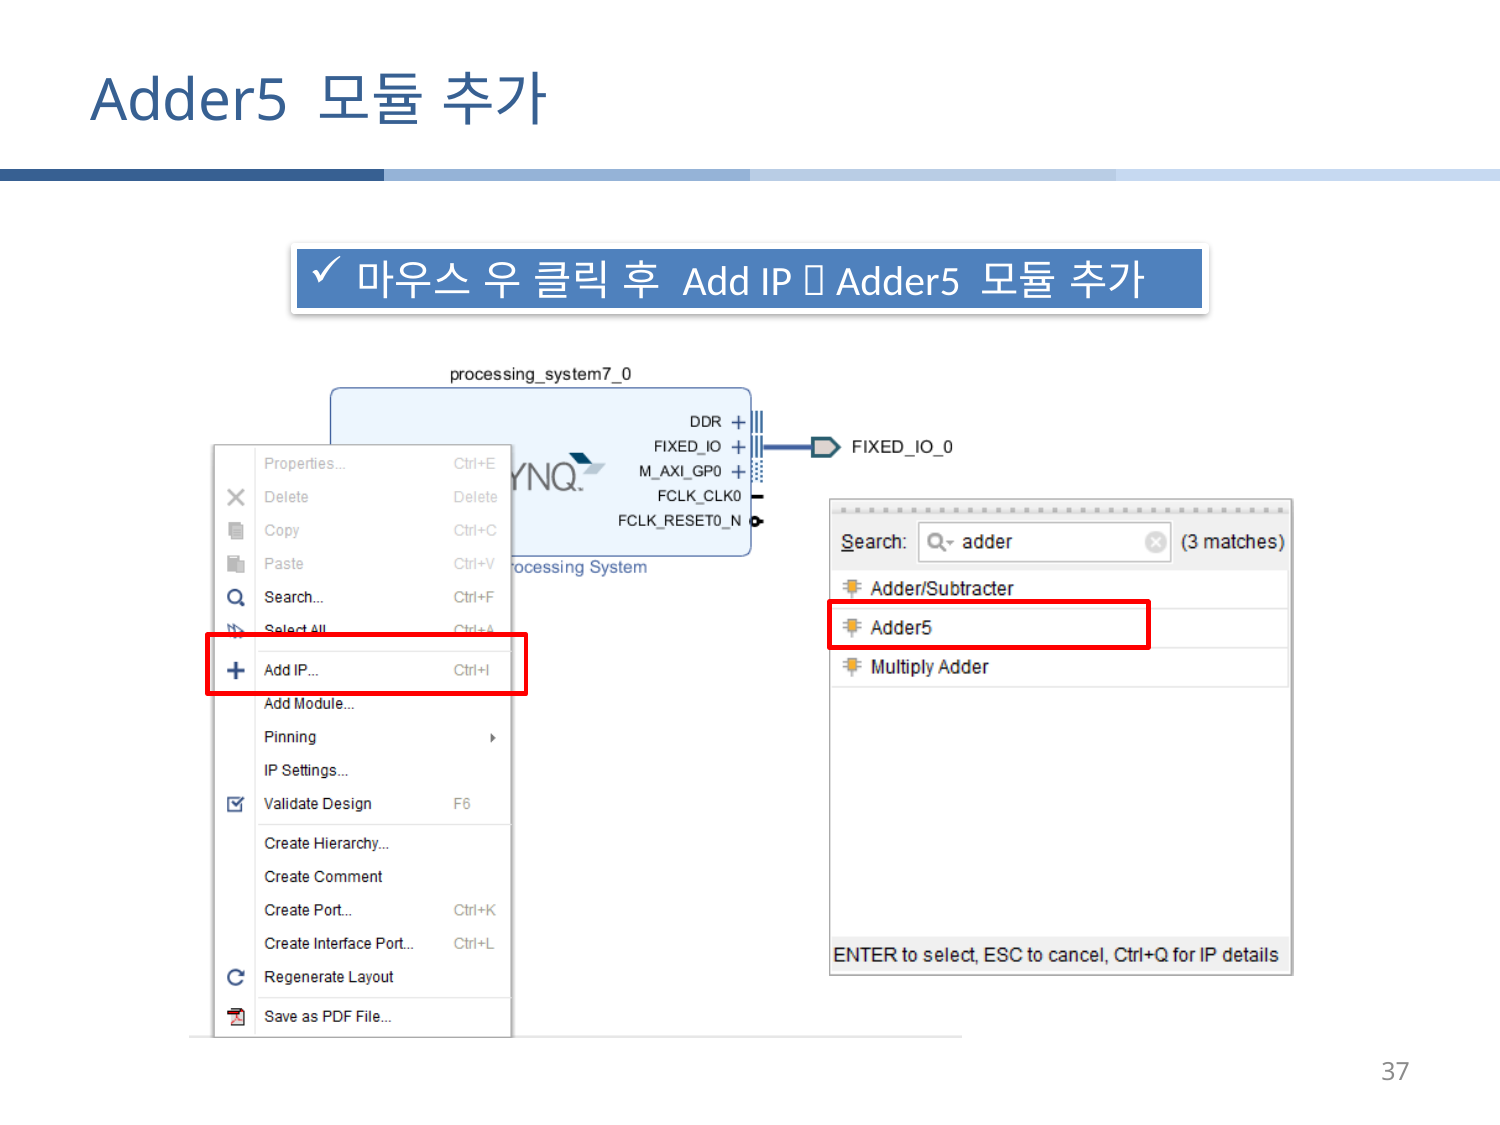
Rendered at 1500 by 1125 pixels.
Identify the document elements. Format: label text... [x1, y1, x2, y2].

title Adder5 모듈 추가 [75, 24, 1425, 170]
picture [189, 349, 1294, 1038]
text_box 마우스 우 클릭 후 Add IP  Adder5 모듈 추가 [291, 243, 1209, 314]
slide_number 37 [1074, 1042, 1425, 1103]
